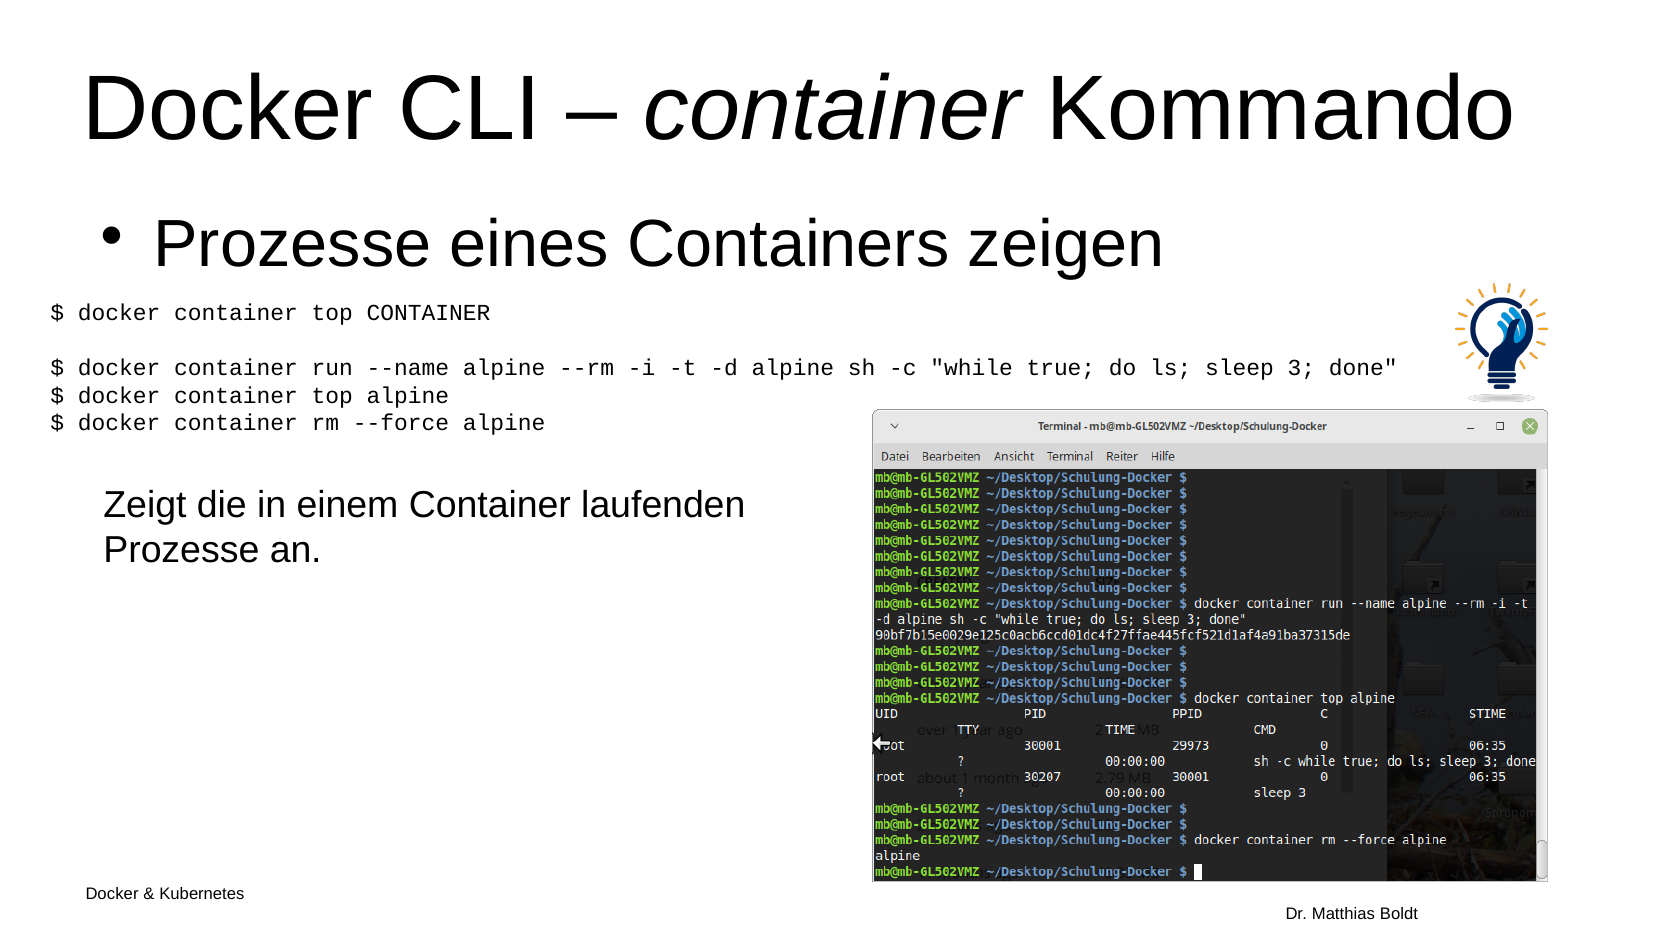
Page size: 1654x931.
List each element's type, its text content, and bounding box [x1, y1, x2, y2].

text_box $ docker container top CONTAINER $ docker container run --name alpine --rm -i -t -d alpine sh -c "while true; do ls; sleep 3; done" $ docker container top alpine $ docker container rm --force alpine [35, 290, 1450, 437]
text_box Docker & Kubernetes Dr. Matthias Boldt [70, 875, 1562, 910]
text_box Zeigt die in einem Container laufenden Prozesse an. [88, 472, 780, 685]
text_box Docker CLI – container Kommando [82, 25, 1571, 181]
picture [871, 409, 1548, 882]
text_box Prozesse eines Containers zeigen [82, 199, 1571, 378]
picture [1454, 283, 1548, 402]
